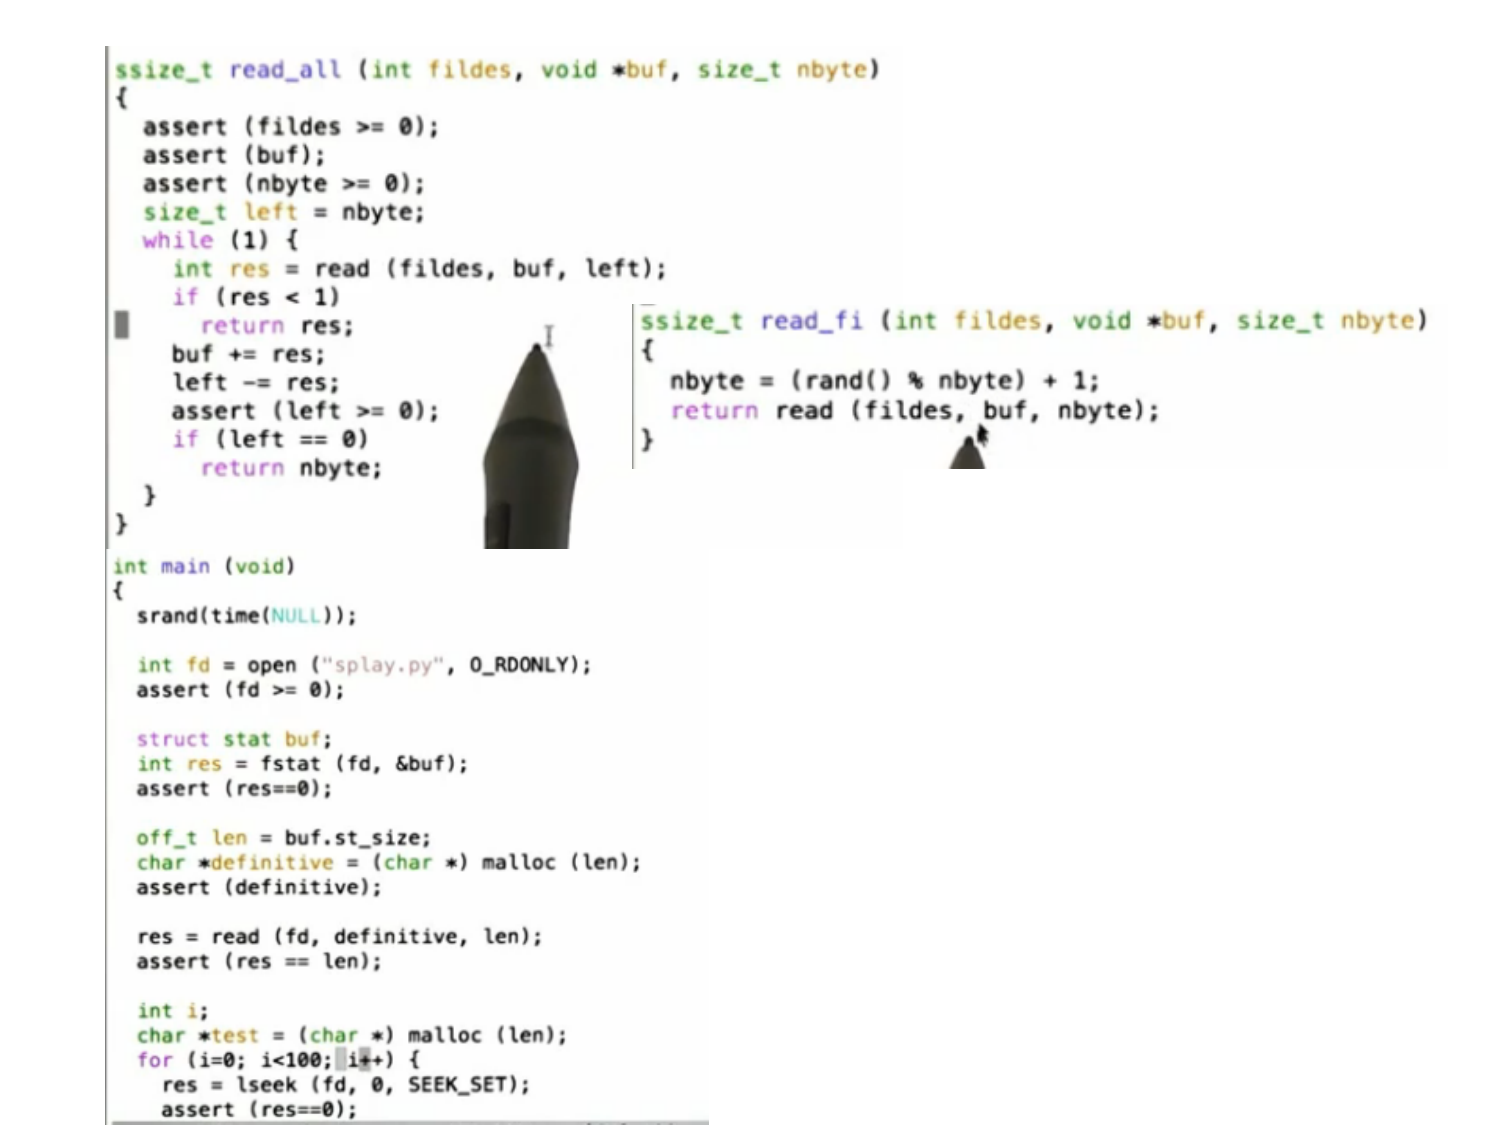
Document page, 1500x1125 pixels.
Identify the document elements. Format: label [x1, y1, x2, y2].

picture [105, 46, 1448, 1125]
